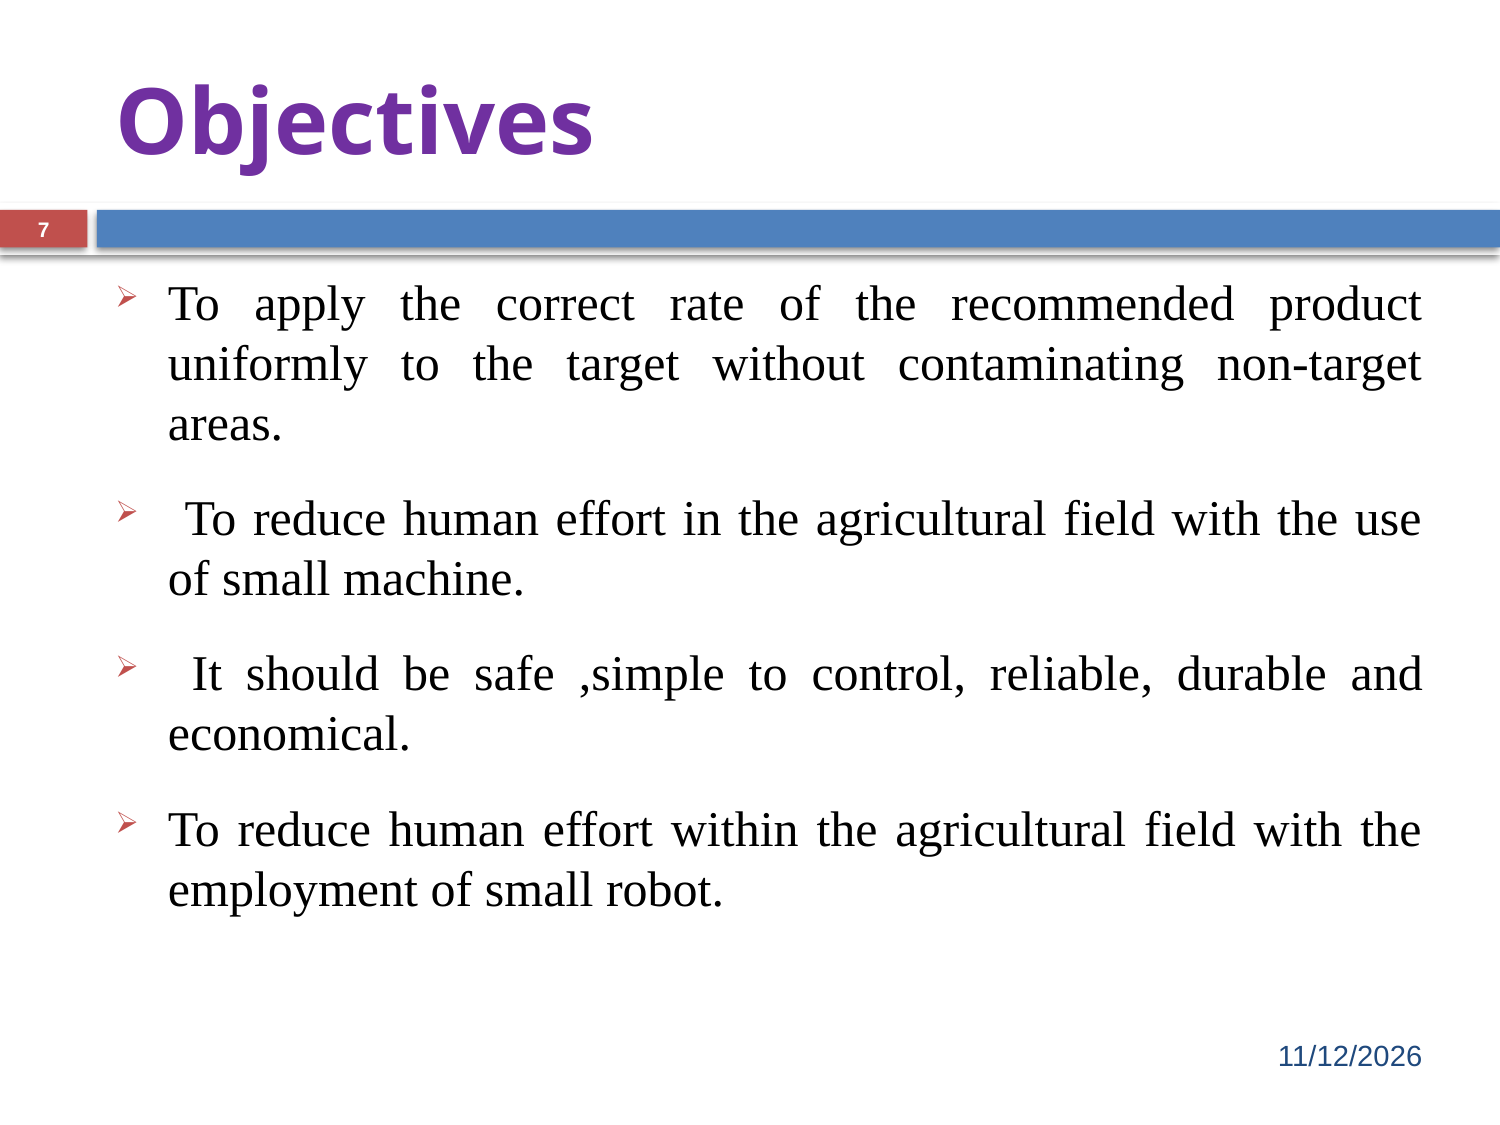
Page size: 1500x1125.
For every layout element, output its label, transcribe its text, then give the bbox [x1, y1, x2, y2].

slide_number 7 [0, 208, 88, 249]
list To apply the correct rate of the recommended product uniformly to the target without contaminating non-target areas. To reduce human effort in the agricultural field with the use of small machine. It should be safe ,simple to control, reliable, durable and economical. To reduce human effort within the agricultural field with the employment of small robot. [100, 262, 1439, 1001]
title Objectives [100, 49, 1001, 262]
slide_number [999, 1025, 1438, 1085]
